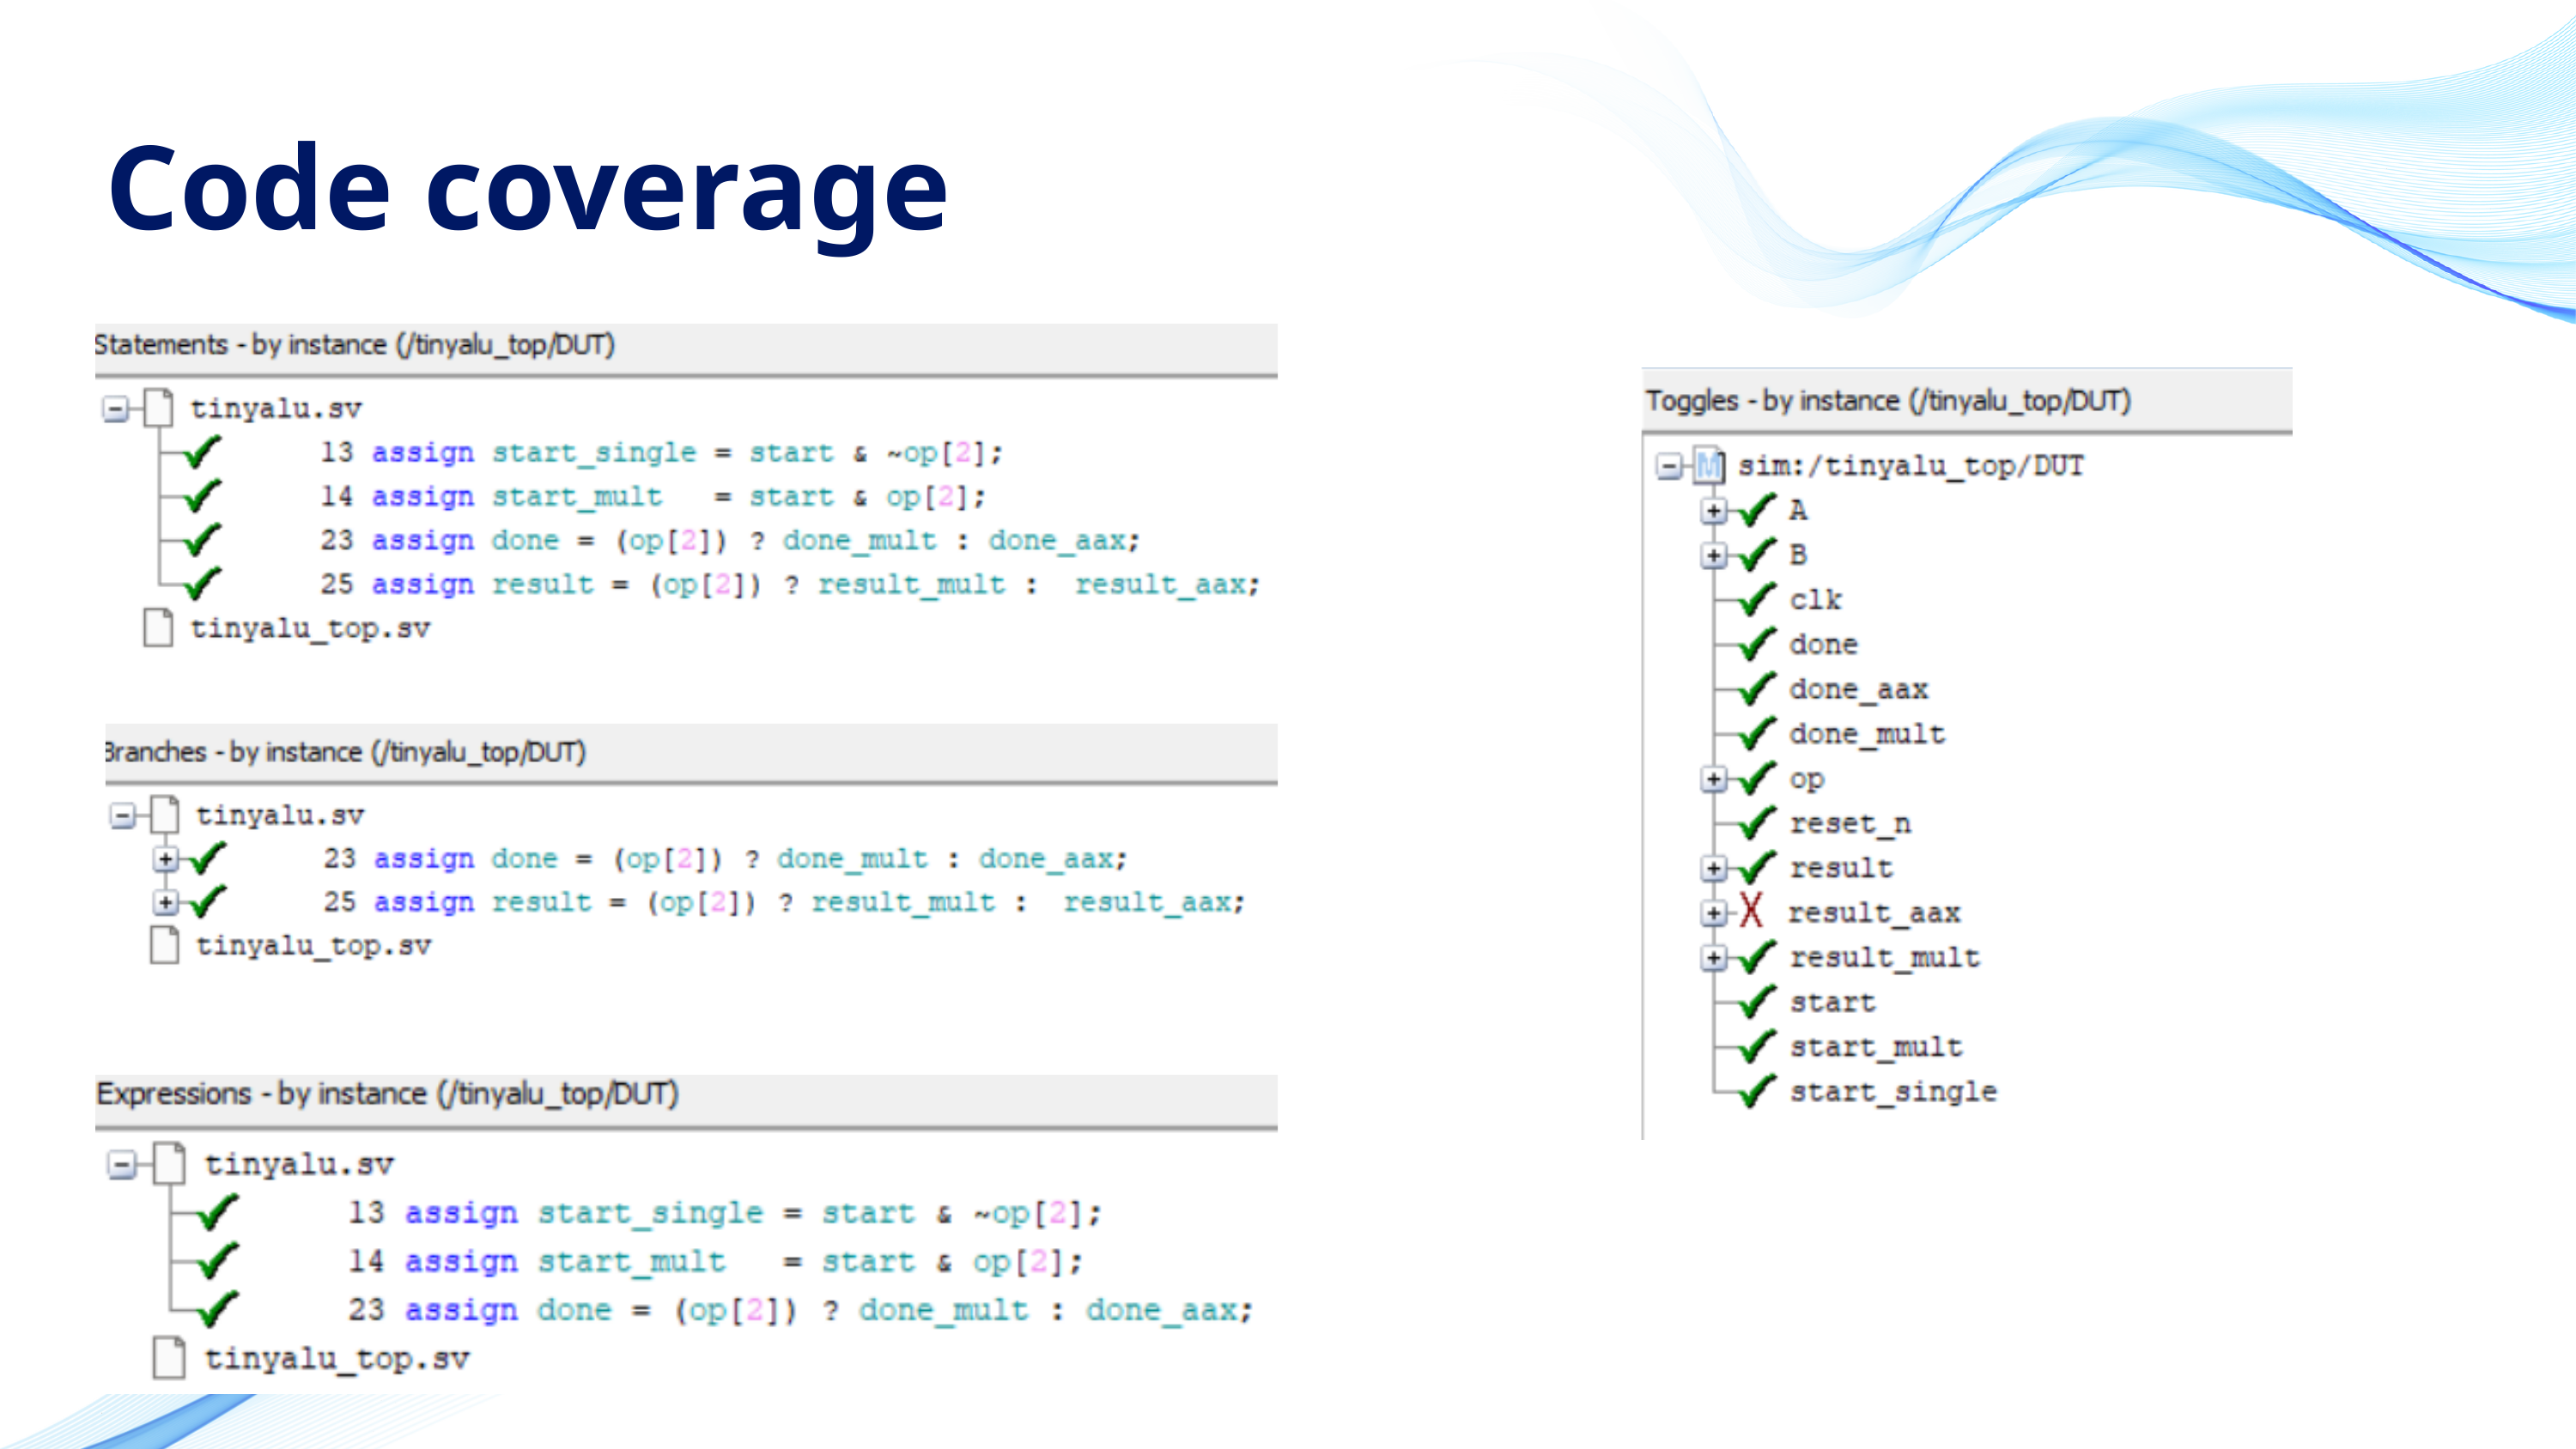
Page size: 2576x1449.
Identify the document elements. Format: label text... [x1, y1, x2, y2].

text_box Code coverage [105, 90, 1237, 253]
text_box [1641, 367, 2293, 1140]
text_box [95, 1075, 1279, 1394]
text_box [95, 324, 1279, 673]
text_box [105, 724, 1279, 1005]
text_box [0, 1232, 726, 1449]
text_box [1400, 0, 2576, 324]
